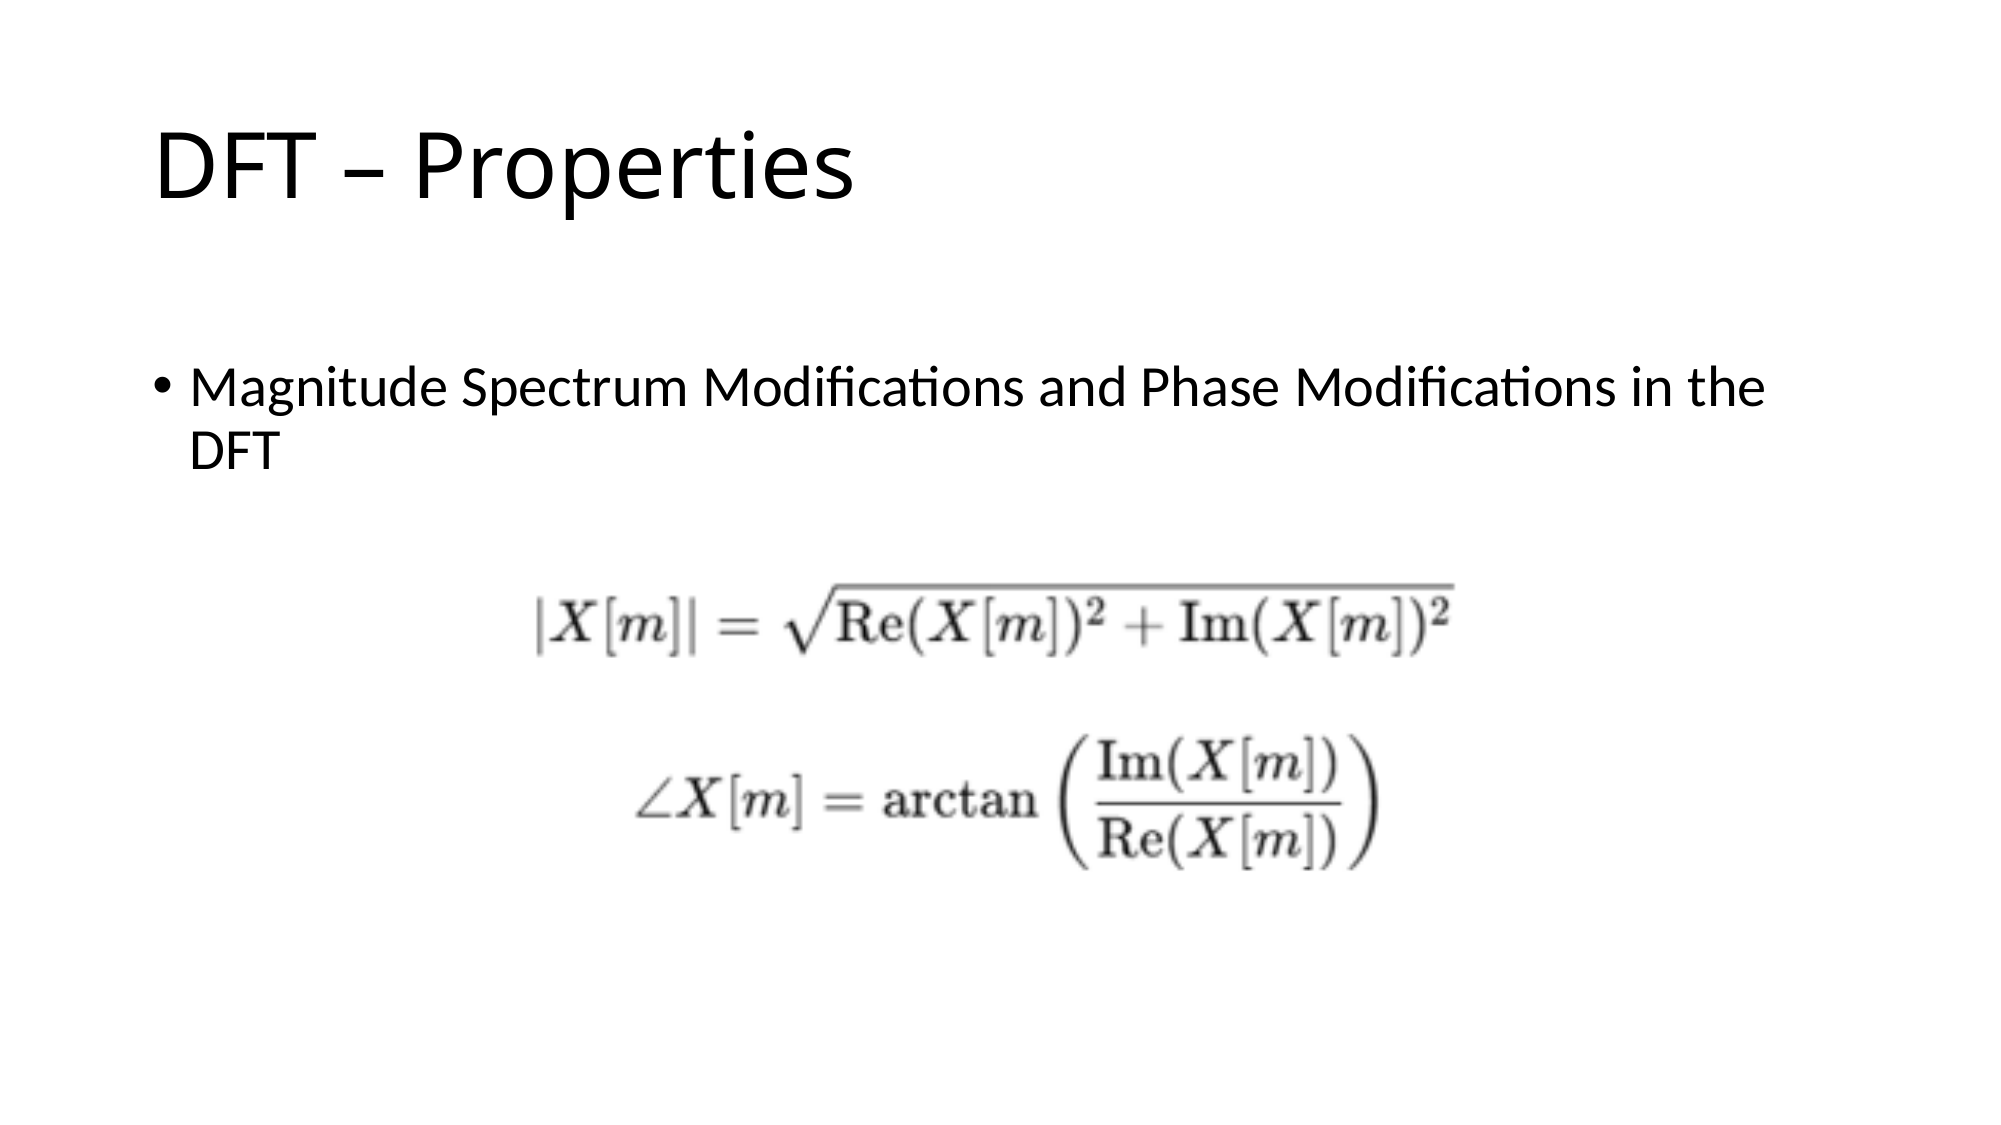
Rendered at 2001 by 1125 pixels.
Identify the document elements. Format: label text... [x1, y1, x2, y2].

title DFT – Properties [137, 59, 1863, 258]
picture [497, 537, 1503, 905]
list Magnitude Spectrum Modifications and Phase Modifications in the DFT [137, 258, 1863, 972]
